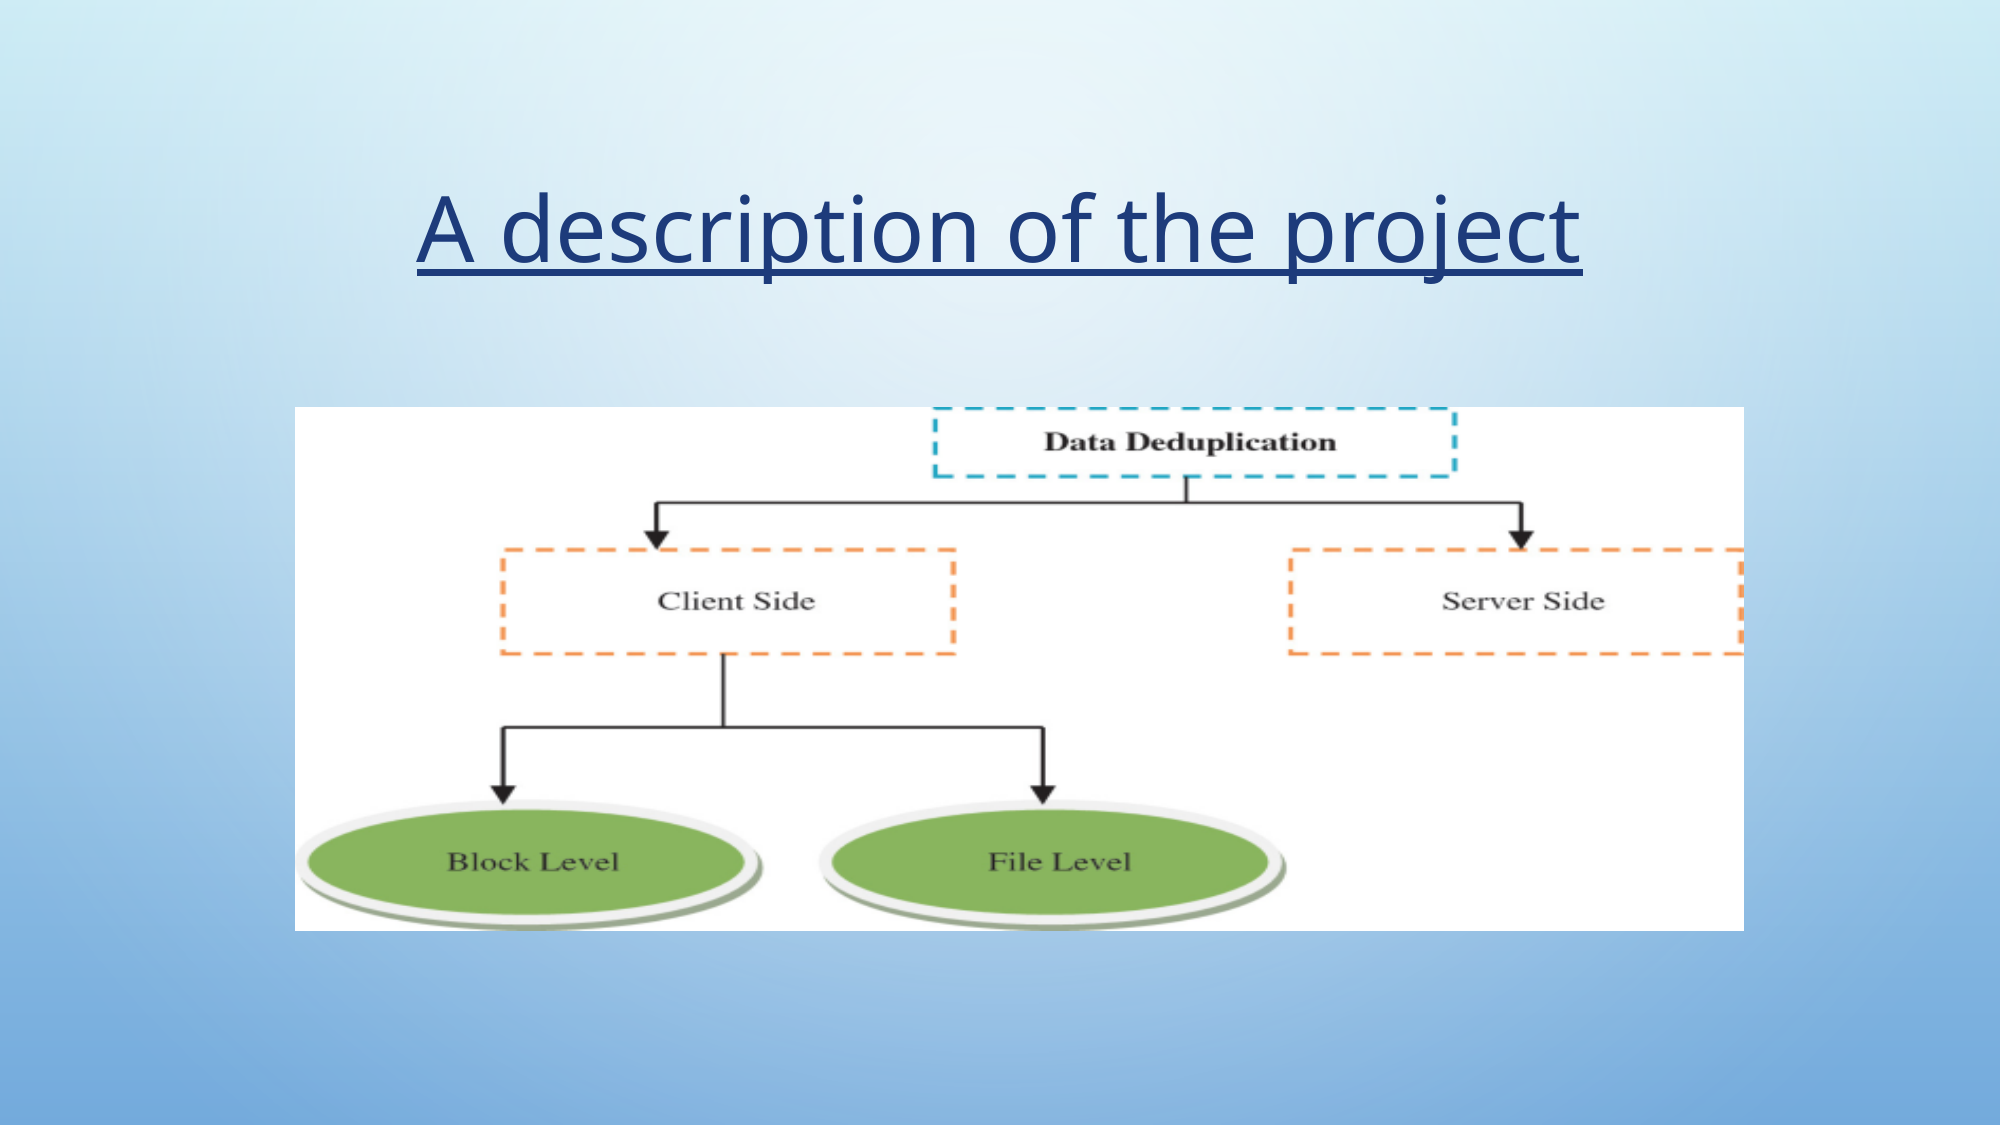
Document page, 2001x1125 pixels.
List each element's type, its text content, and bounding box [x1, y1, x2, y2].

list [295, 407, 1744, 932]
title A description of the project [149, 101, 1851, 364]
